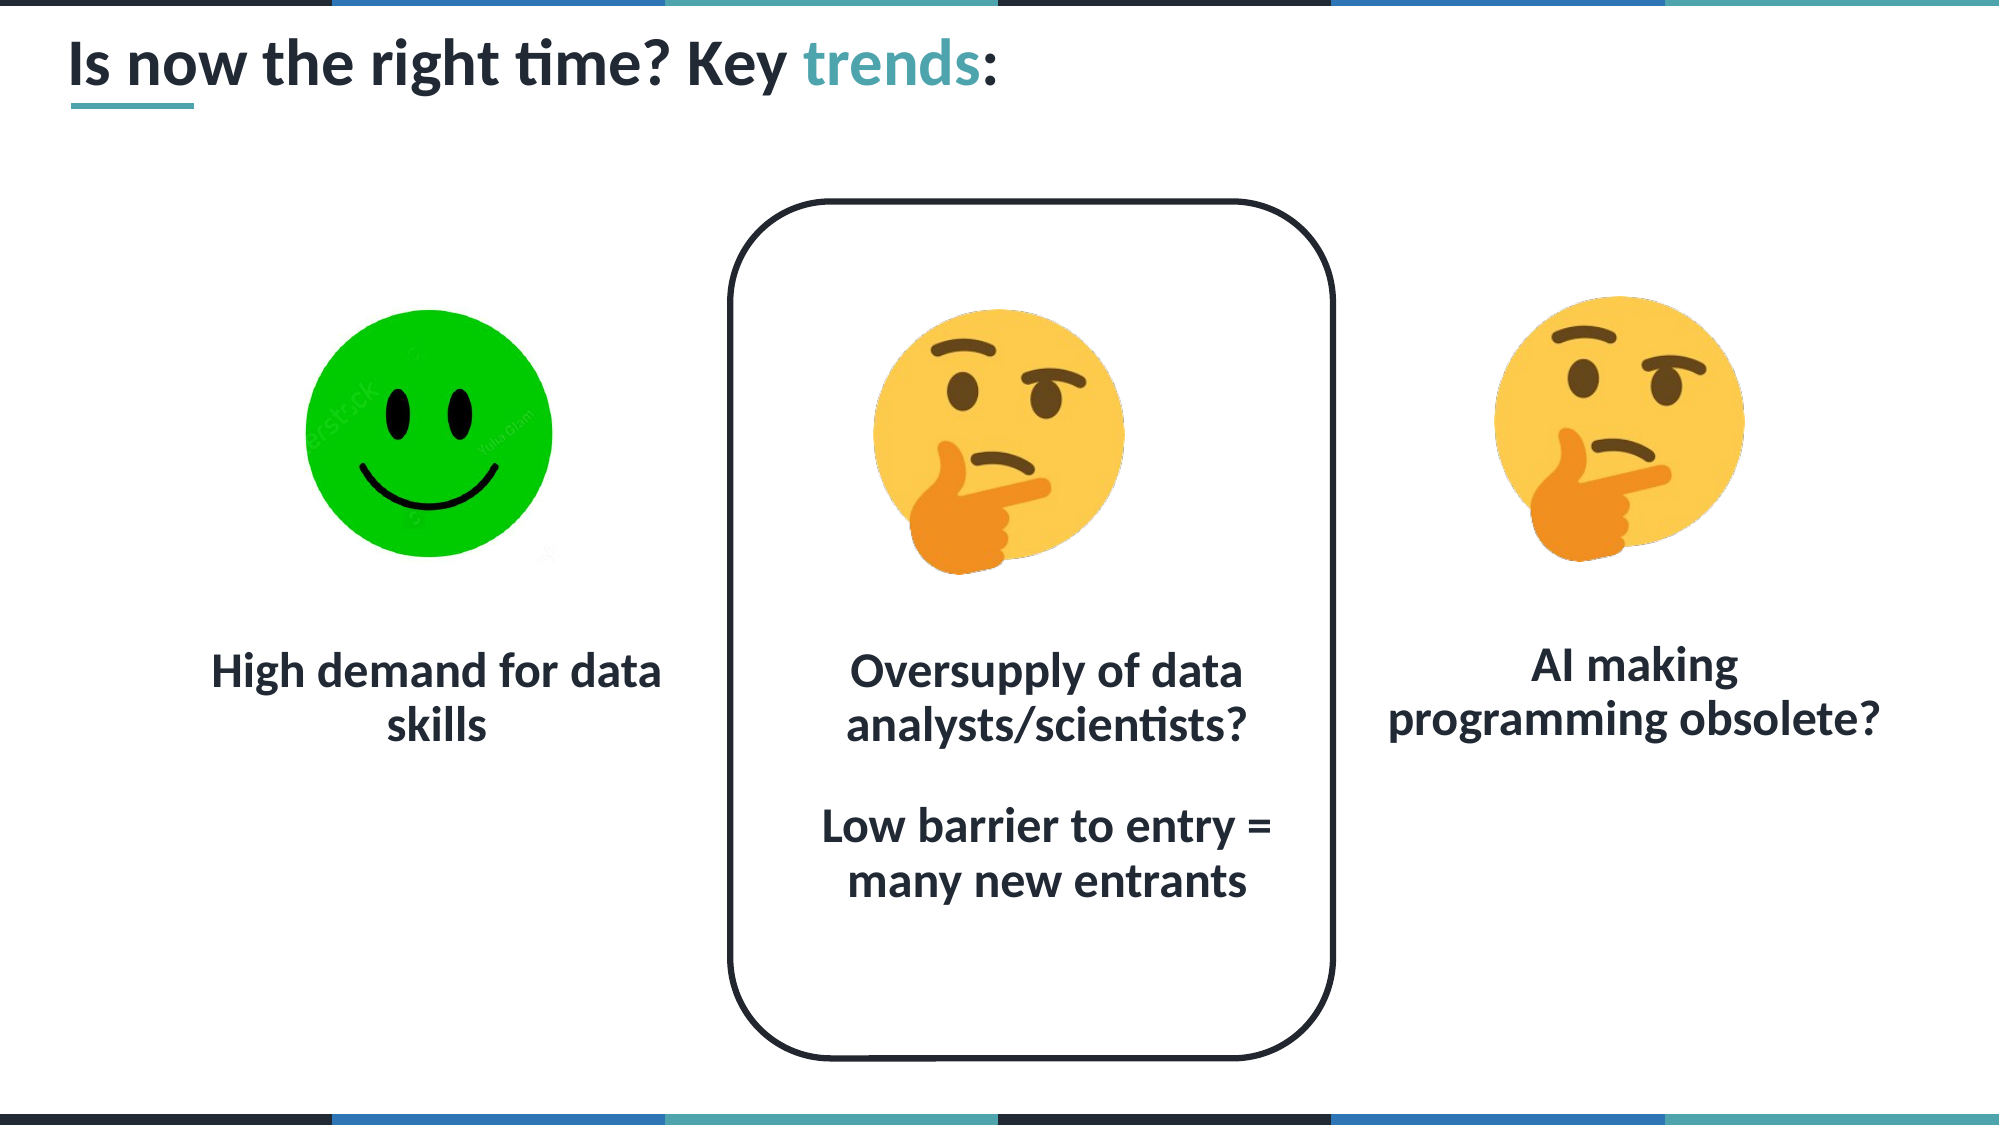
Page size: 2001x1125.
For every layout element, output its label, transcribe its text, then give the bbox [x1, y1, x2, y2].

text_box [729, 200, 1334, 1060]
text_box AI making programming obsolete? [1371, 630, 1898, 754]
text_box Low barrier to entry = many new entrants [761, 792, 1333, 916]
picture [303, 301, 555, 563]
picture [873, 308, 1125, 575]
picture [1493, 296, 1745, 563]
text_box High demand for data skills [173, 636, 701, 760]
title Is now the right time? Key trends: [52, 19, 1688, 108]
